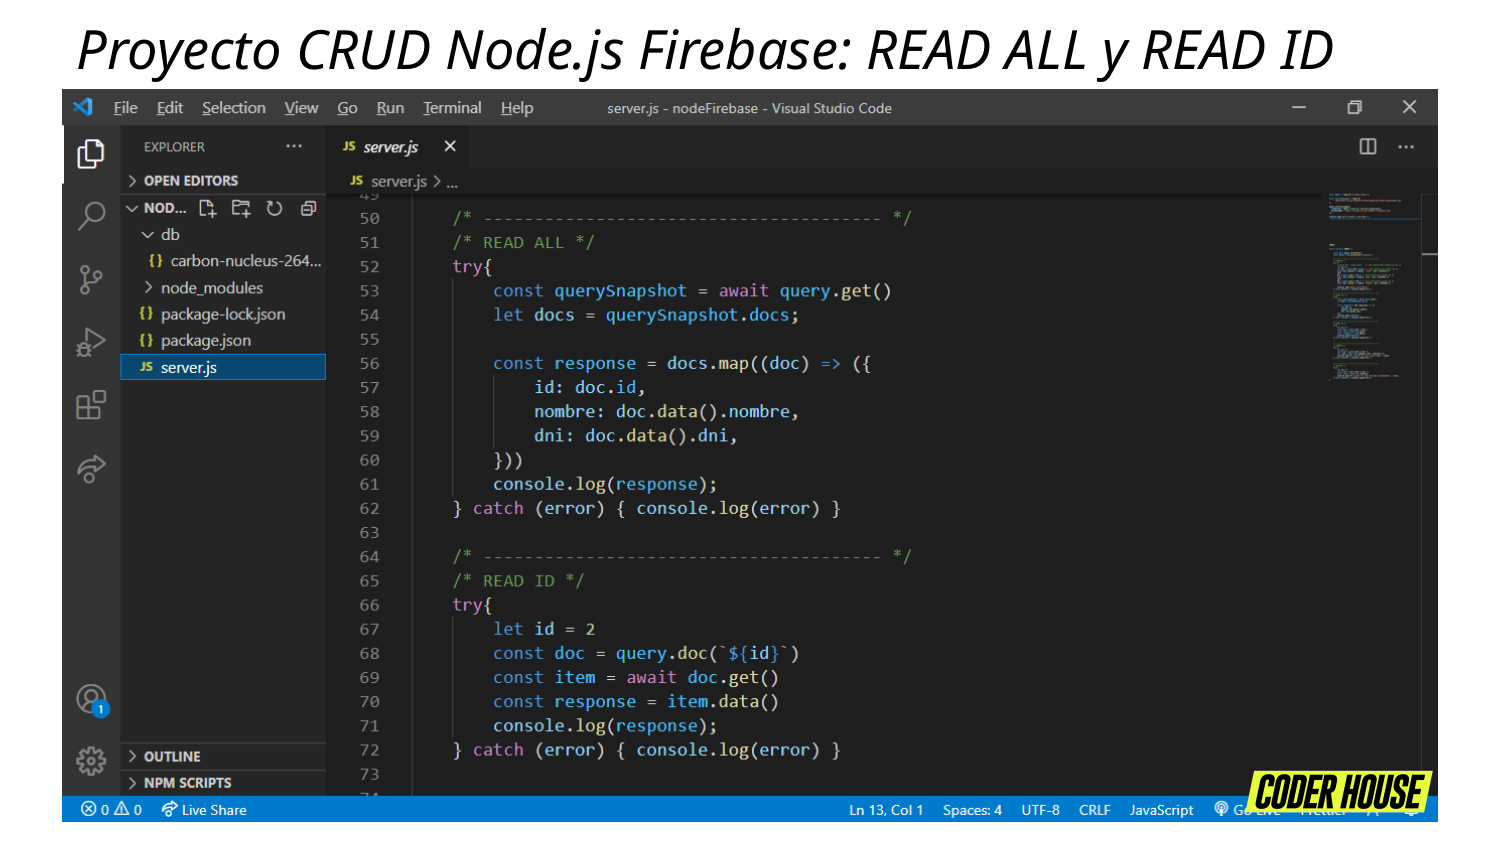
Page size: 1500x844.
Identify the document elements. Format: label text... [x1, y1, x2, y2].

picture [62, 89, 1438, 823]
text_box Proyecto CRUD Node.js Firebase: READ ALL y READ ID [61, 0, 1437, 78]
